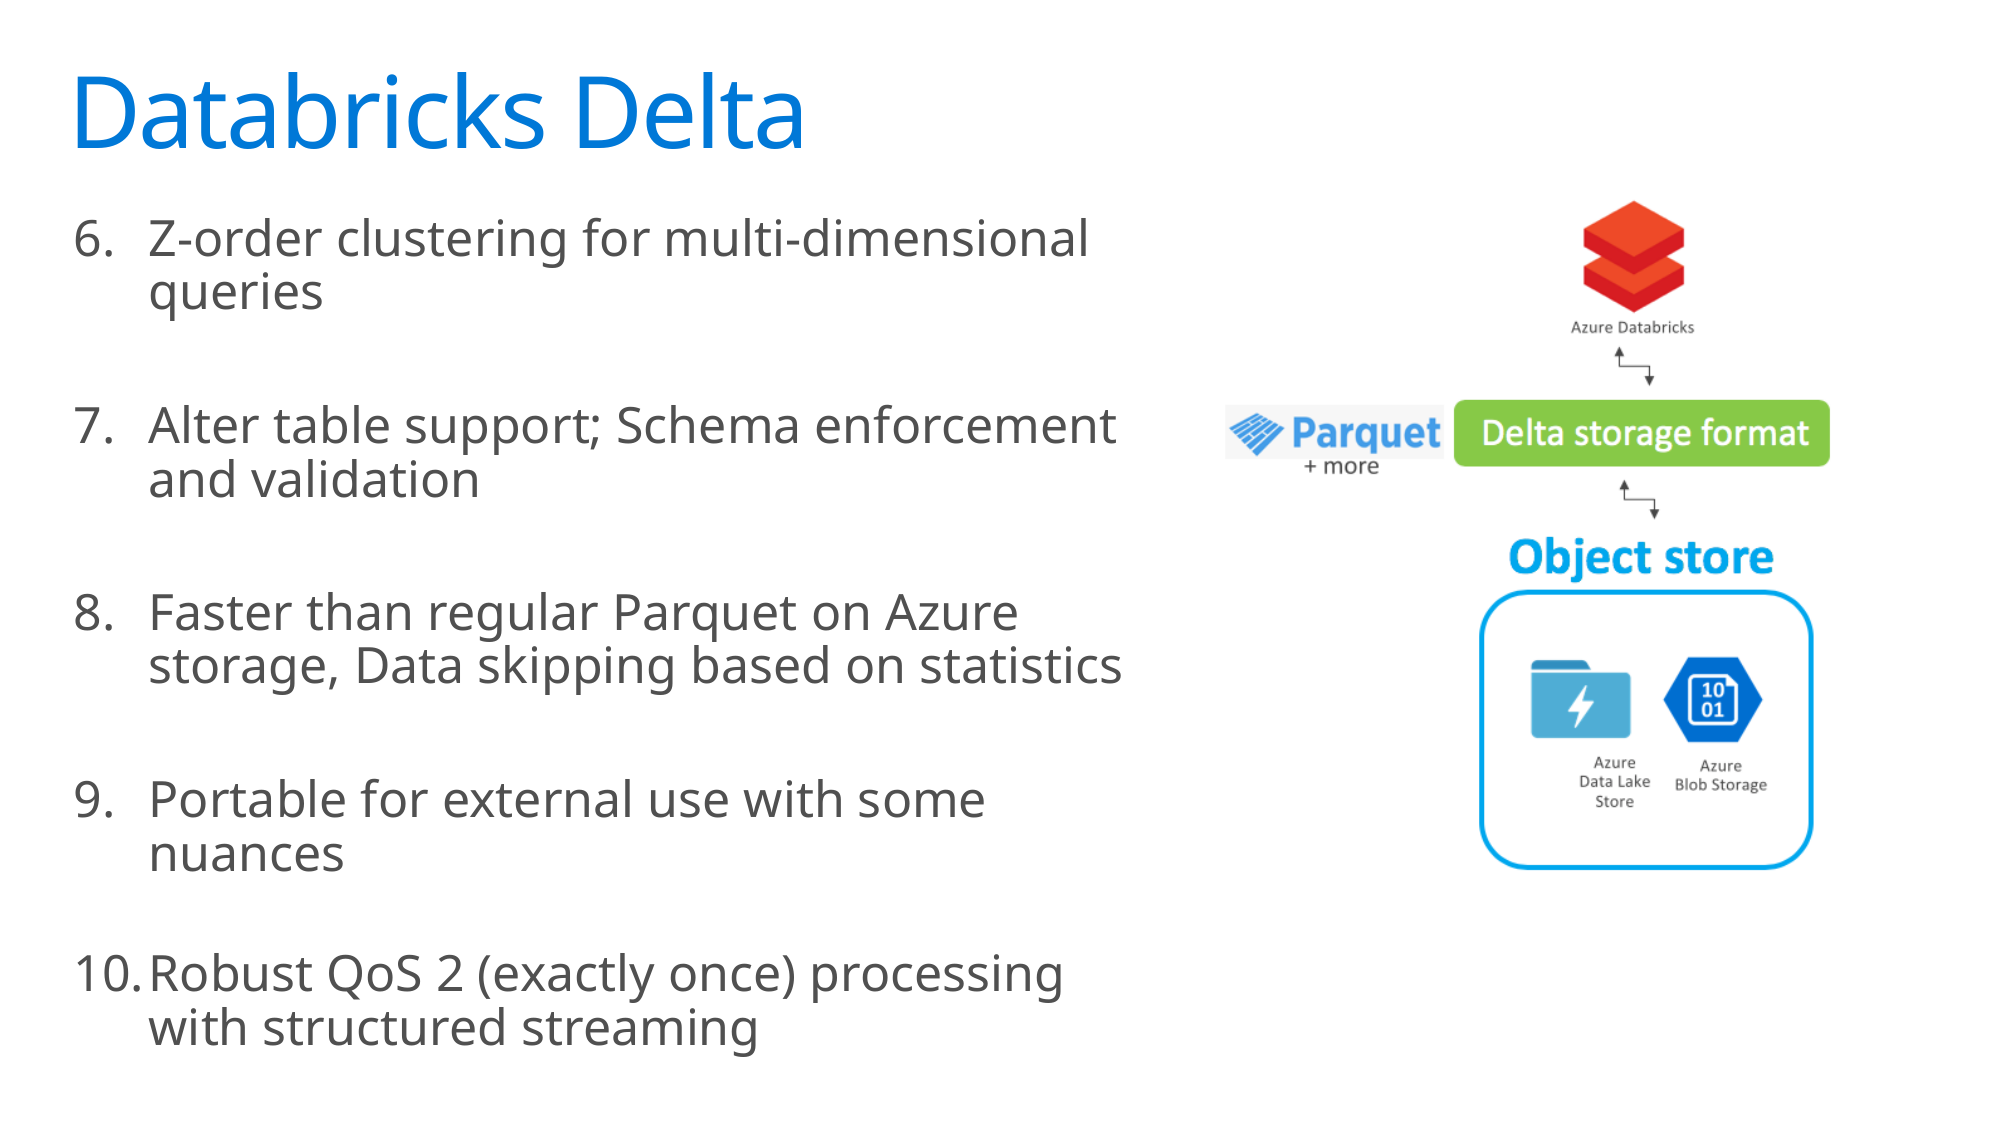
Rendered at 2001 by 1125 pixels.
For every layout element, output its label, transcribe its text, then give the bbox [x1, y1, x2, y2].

picture [1214, 180, 1864, 889]
title Databricks Delta [44, 47, 1957, 196]
text_box Z-order clustering for multi-dimensional queries Alter table support; Schema enforcement and validation Faster than regular Parquet on Azure storage, Data skipping based on statistics Portable for external use with some nuances Robust QoS 2 (exactly once) processing with structured streaming [43, 188, 1173, 1081]
